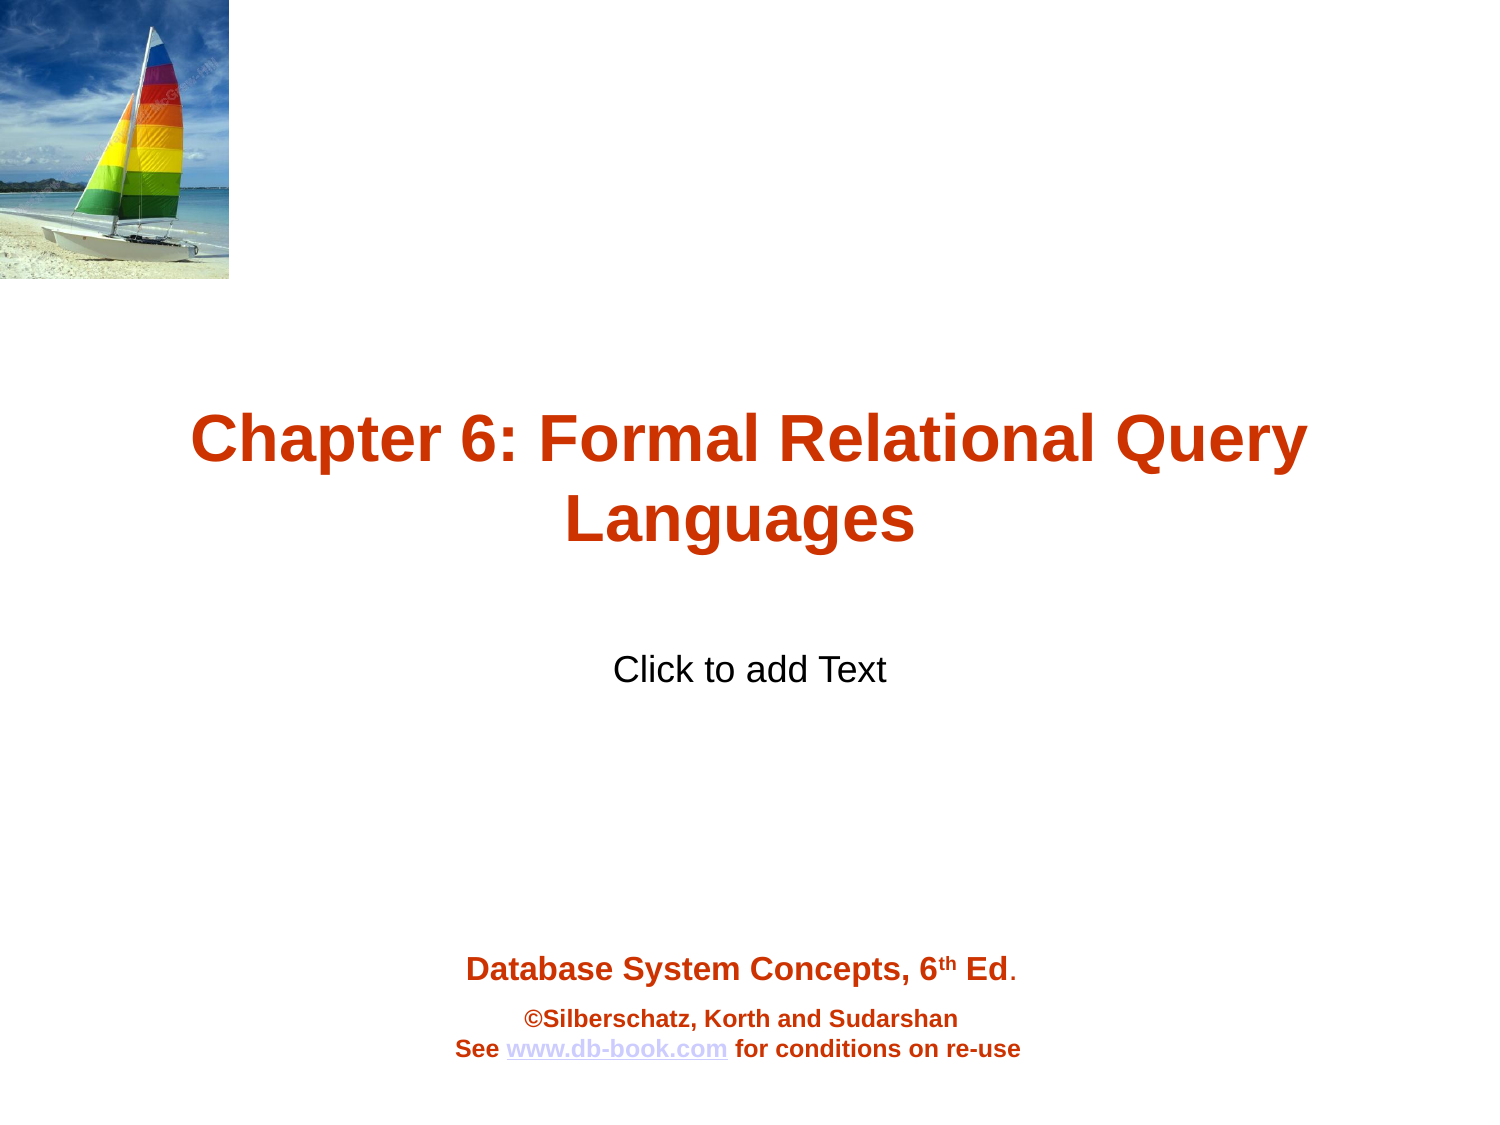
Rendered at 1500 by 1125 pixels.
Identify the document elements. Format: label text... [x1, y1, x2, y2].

title Chapter 6: Formal Relational Query Languages [112, 374, 1388, 563]
picture [0, 0, 229, 279]
